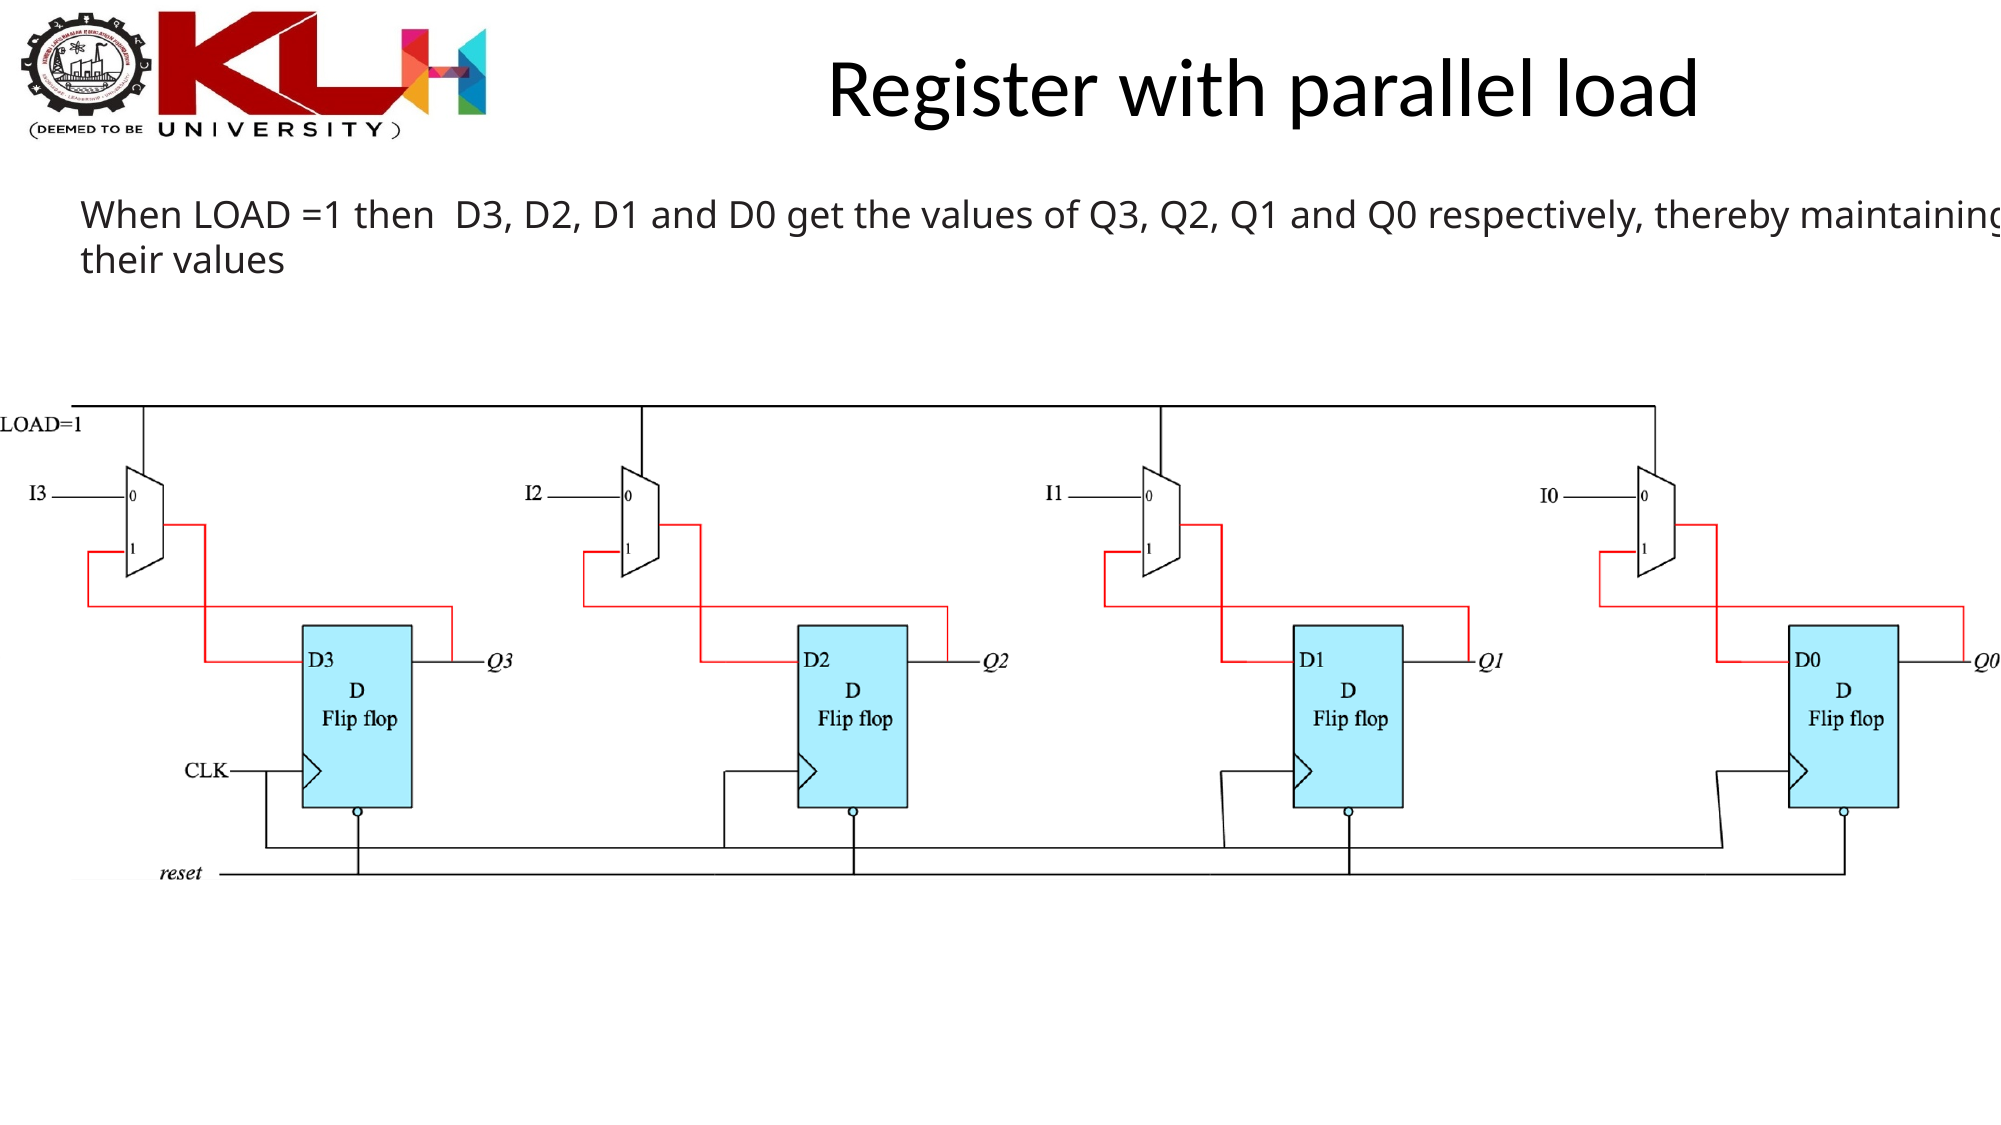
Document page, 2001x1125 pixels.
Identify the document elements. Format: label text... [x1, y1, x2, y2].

picture [16, 0, 492, 143]
text_box Register with parallel load [812, 25, 1788, 141]
picture [0, 404, 2000, 881]
text_box When LOAD =1 then D3, D2, D1 and D0 get the values of Q3, Q2, Q1 and Q0 respectively, thereby maintaining their values [65, 183, 2000, 334]
